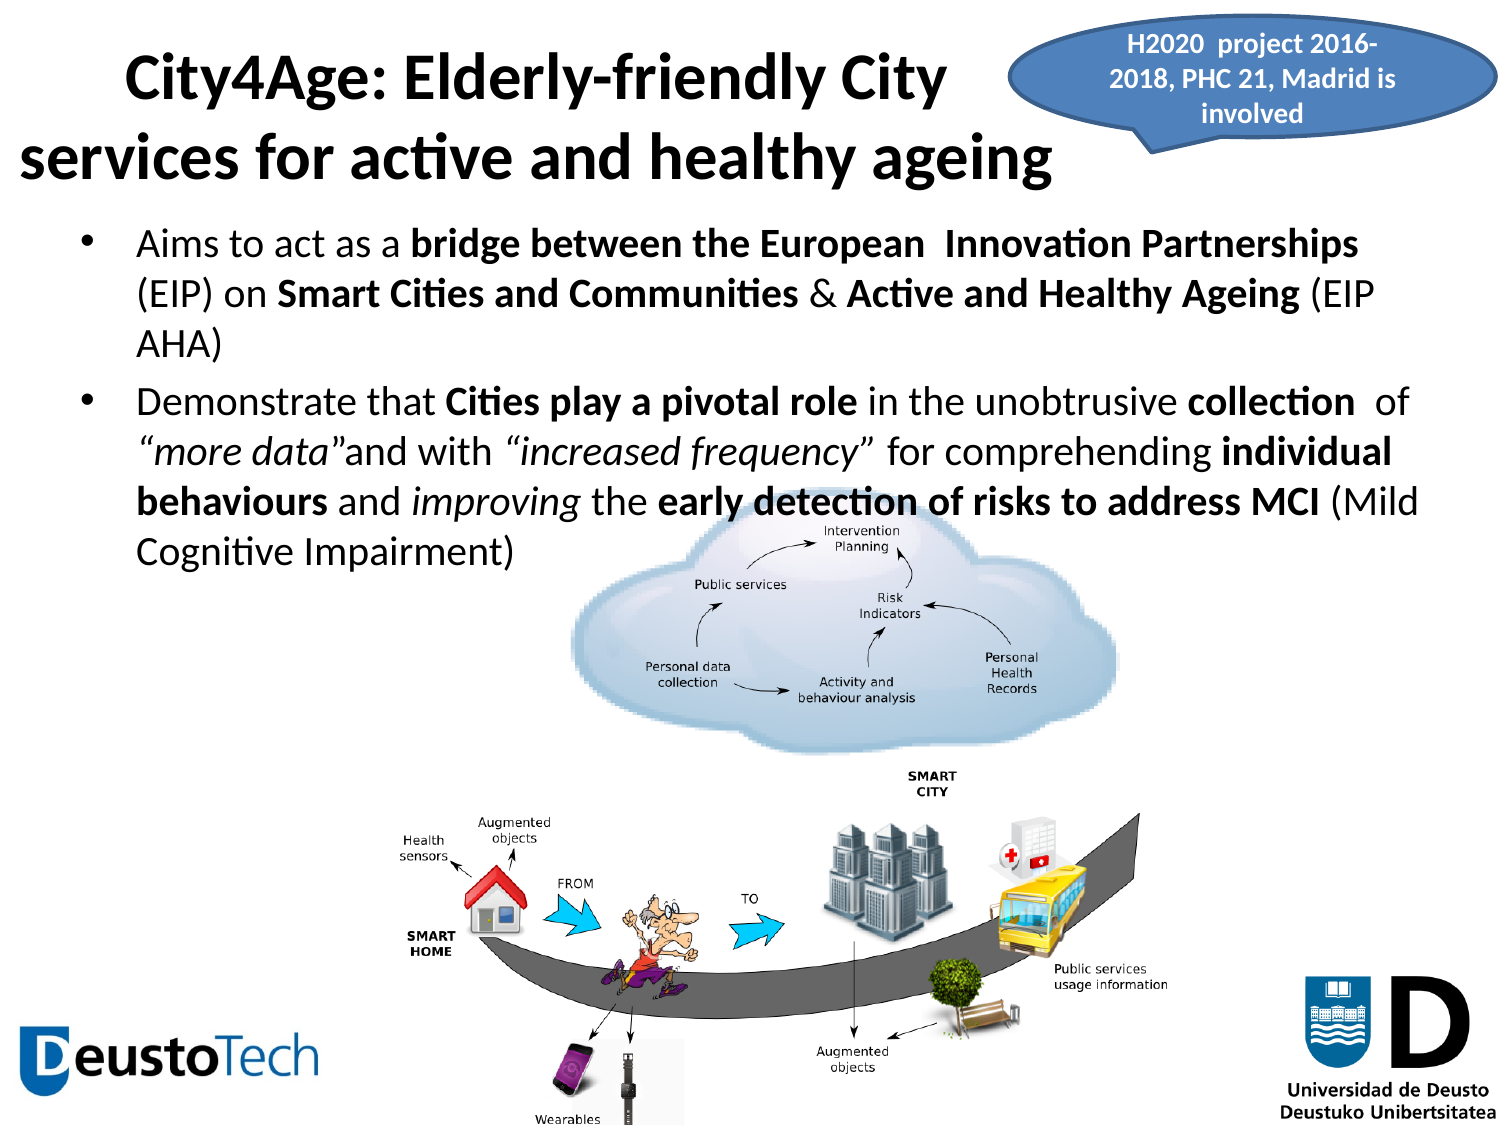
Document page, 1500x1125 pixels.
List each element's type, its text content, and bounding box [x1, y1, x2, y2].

title City4Age: Elderly-friendly City services for active and healthy ageing [4, 18, 1070, 207]
picture [5, 1011, 334, 1121]
list Aims to act as a bridge between the European Innovation Partnerships (EIP) on Smart Cities and Communities & Active and Healthy Ageing (EIP AHA) Demonstrate that Cities play a pivotal role in the unobtrusive collection of “more data”and with “increased frequency” for comprehending individual behaviours and improving the early detection of risks to address MCI (Mild Cognitive Impairment) [64, 207, 1471, 951]
text_box H2020 project 2016-2018, PHC 21, Madrid is involved [1007, 13, 1498, 155]
picture [1277, 970, 1500, 1125]
picture [400, 455, 1168, 1125]
